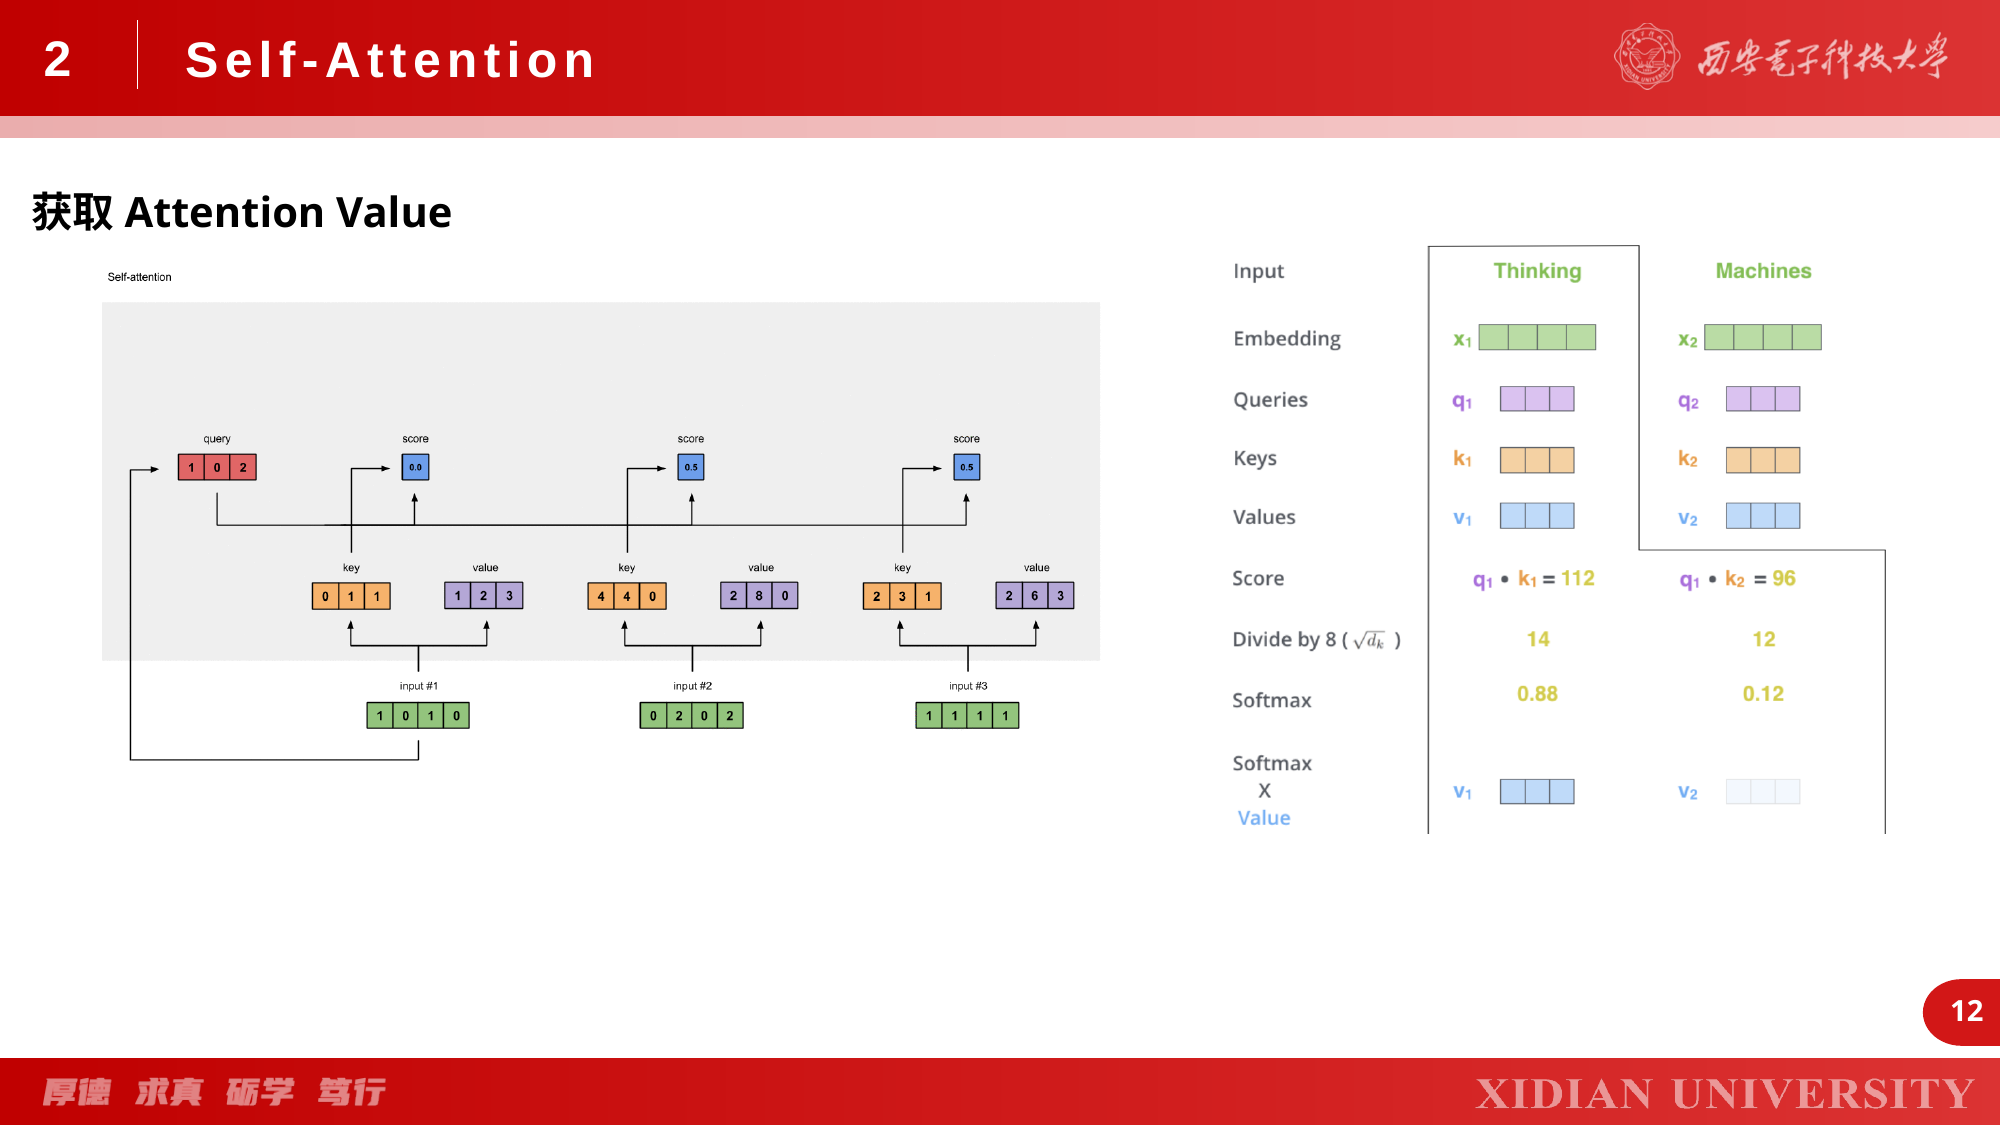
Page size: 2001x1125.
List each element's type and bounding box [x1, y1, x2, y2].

picture [1214, 237, 1907, 834]
picture [71, 164, 1138, 806]
text_box [0, 0, 2000, 1125]
text_box [21, 22, 1975, 1125]
